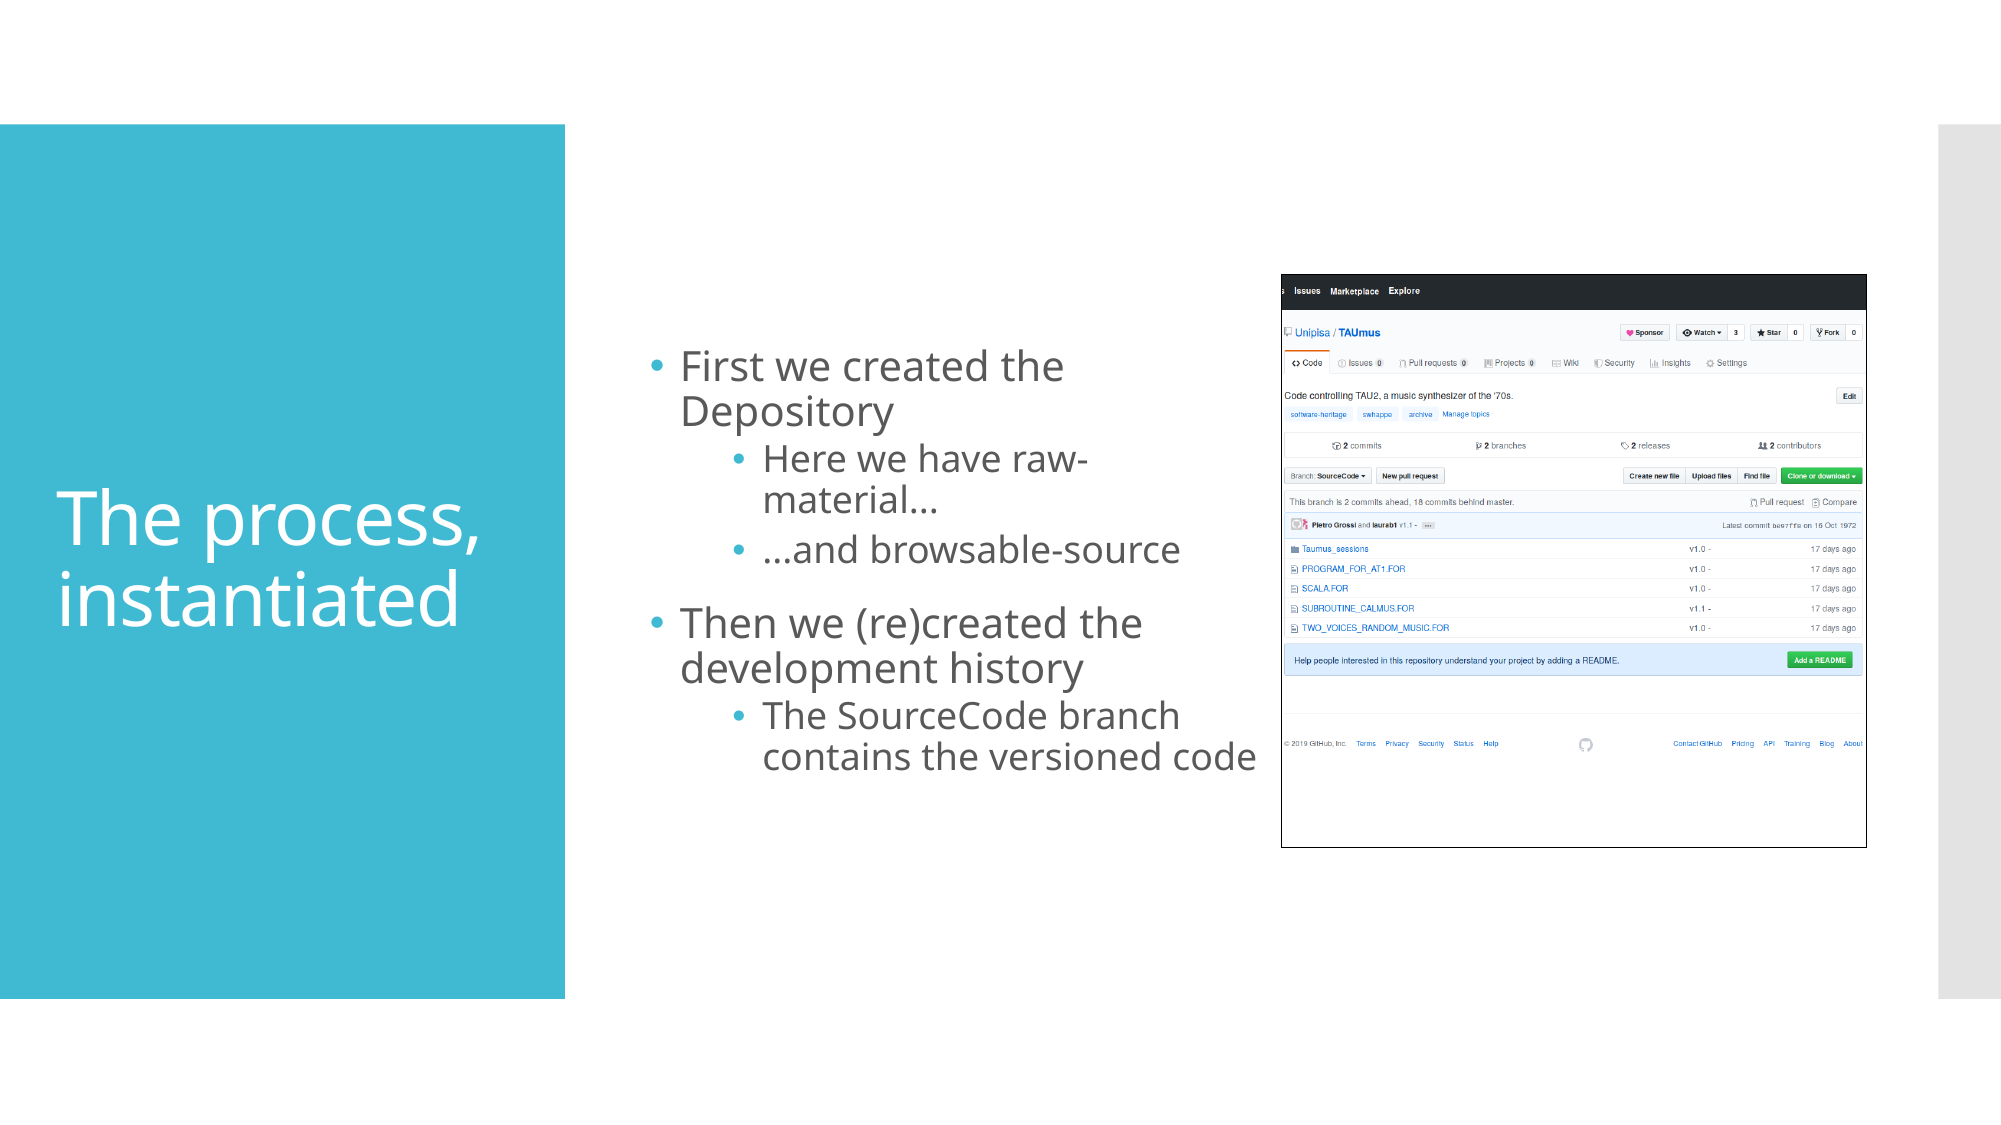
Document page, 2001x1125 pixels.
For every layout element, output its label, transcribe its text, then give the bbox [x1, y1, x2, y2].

picture [1281, 274, 1867, 848]
title The process, instantiated [41, 184, 525, 940]
list First we created the Depository Here we have raw-material... ...and browsable-source Then we (re)created the development history The SourceCode branch contains the versioned code [634, 141, 1276, 982]
